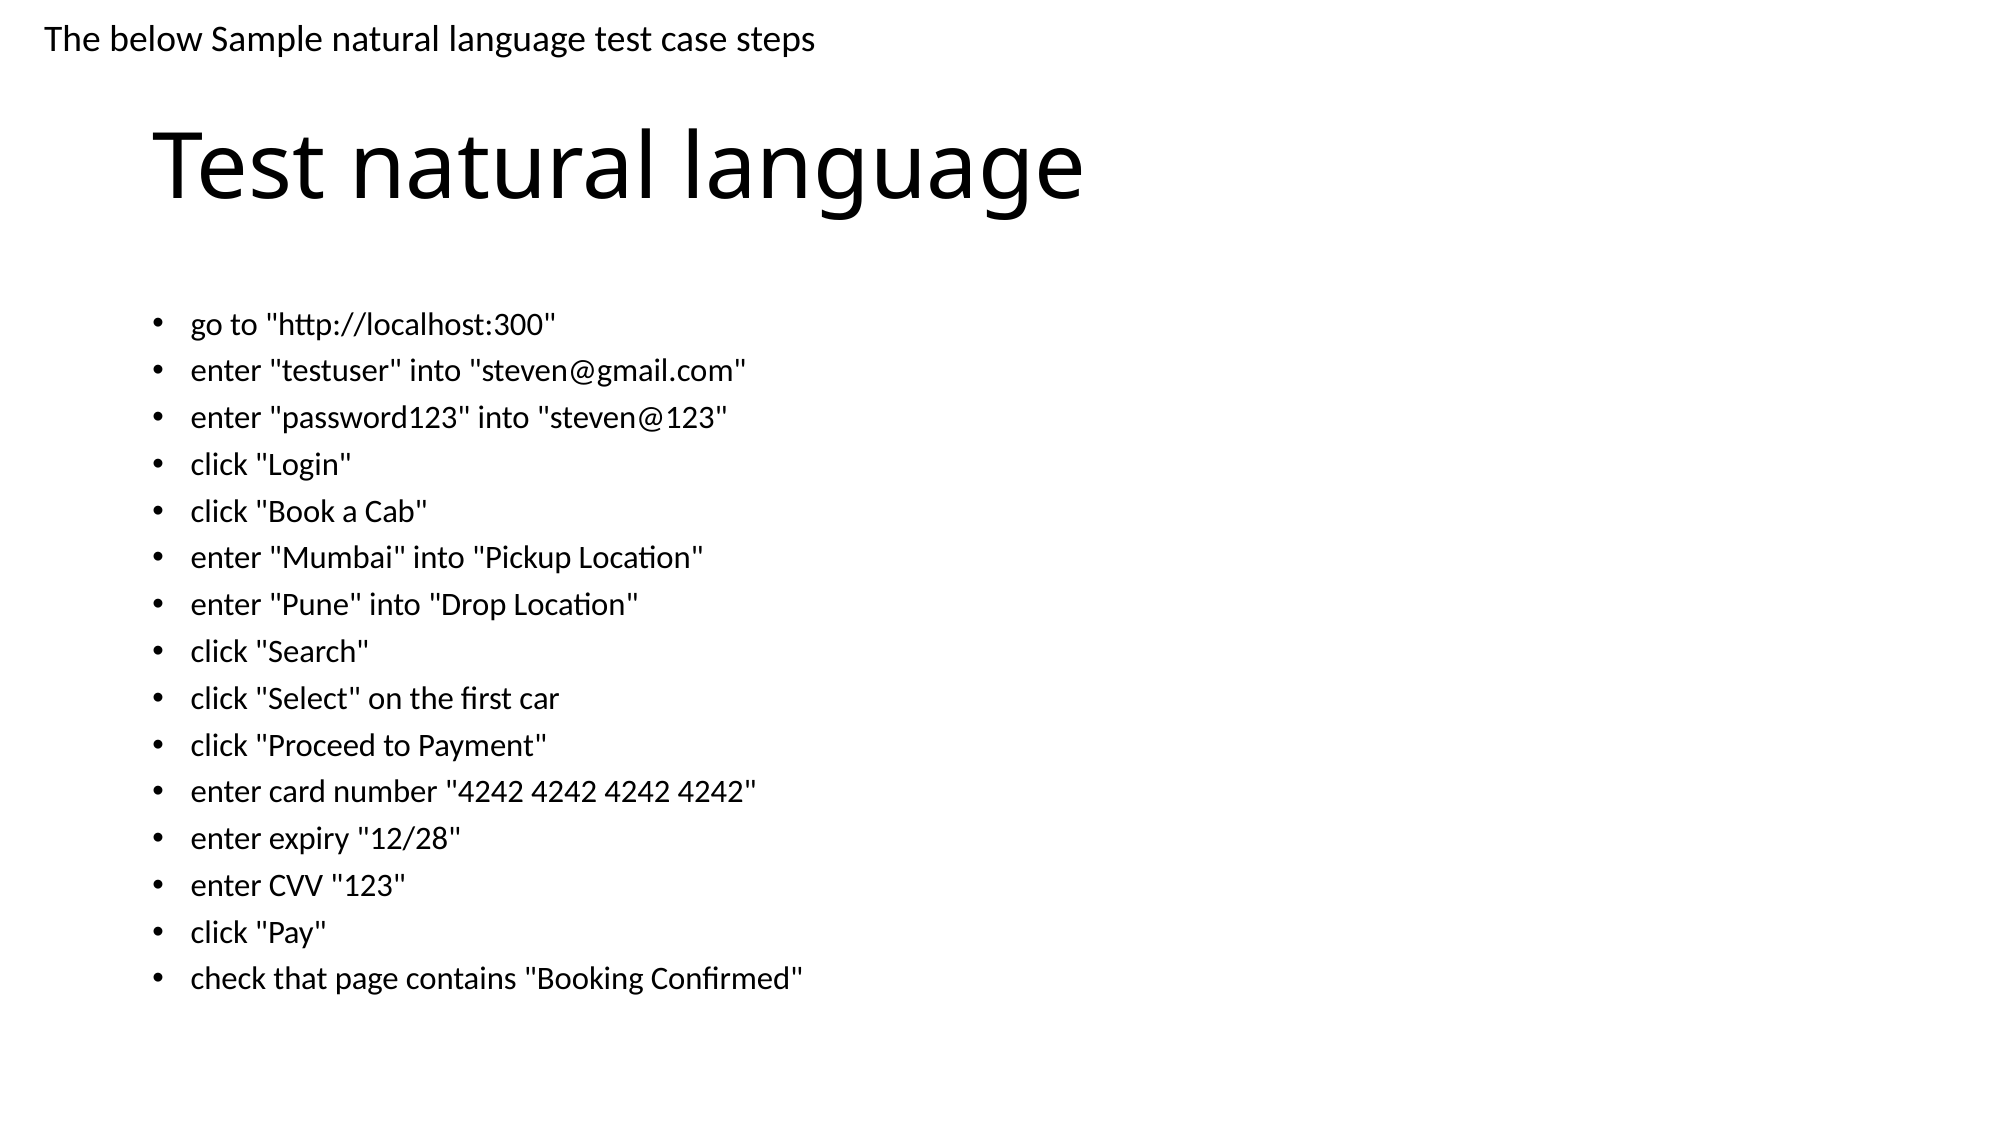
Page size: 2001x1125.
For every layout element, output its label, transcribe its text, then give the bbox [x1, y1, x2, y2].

list go to "http://localhost:300" enter "testuser" into "steven@gmail.com" enter "password123" into "steven@123" click "Login" click "Book a Cab" enter "Mumbai" into "Pickup Location" enter "Pune" into "Drop Location" click "Search" click "Select" on the first car click "Proceed to Payment" enter card number "4242 4242 4242 4242" enter expiry "12/28" enter CVV "123" click "Pay" check that page contains "Booking Confirmed" [137, 299, 1863, 1014]
title Test natural language [137, 59, 1863, 278]
text_box The below Sample natural language test case steps [29, 6, 832, 67]
